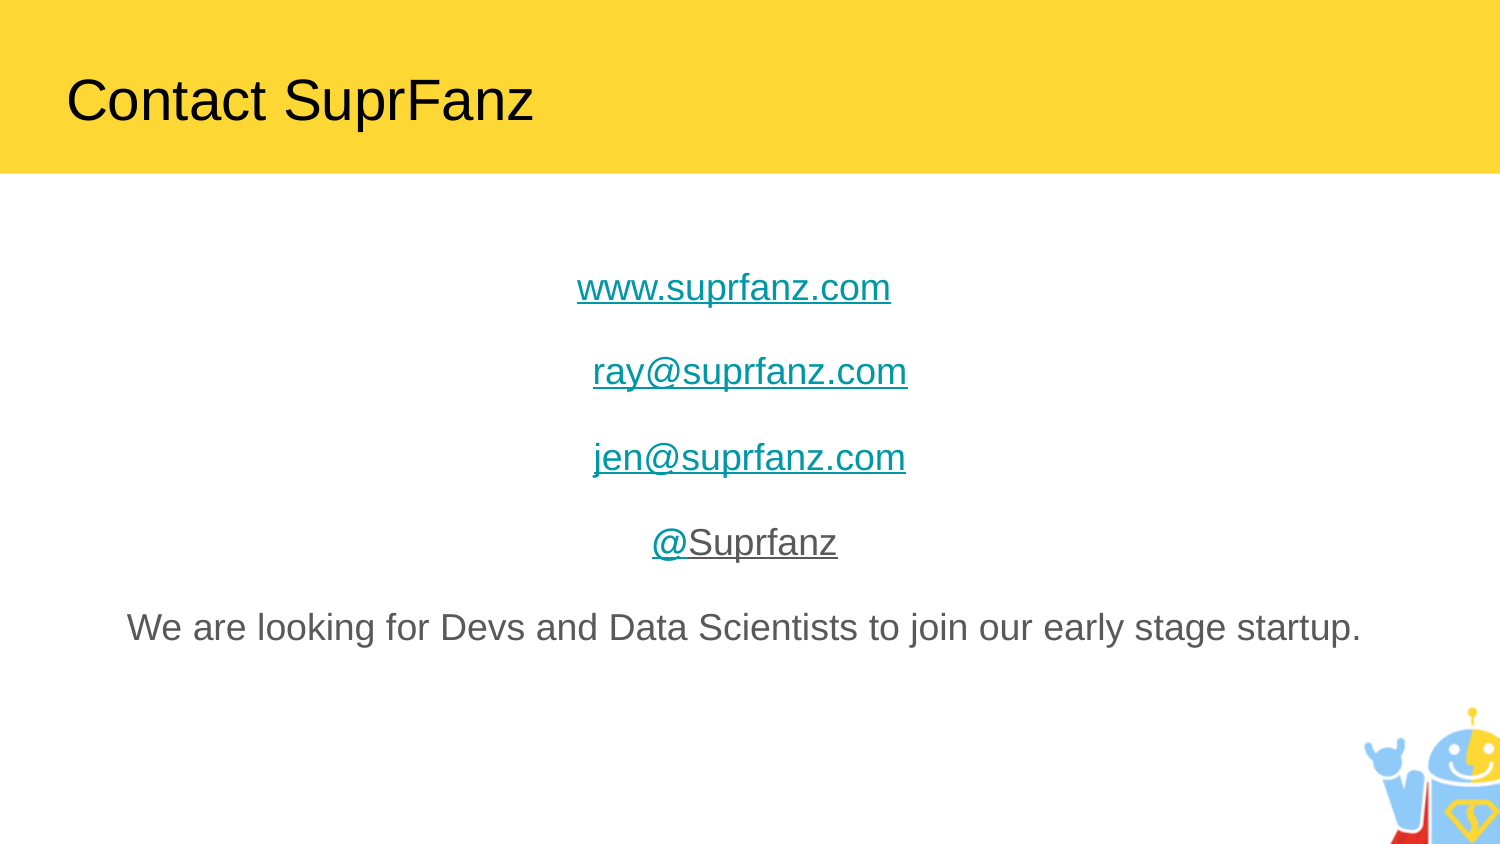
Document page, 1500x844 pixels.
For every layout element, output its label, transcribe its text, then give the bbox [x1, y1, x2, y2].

picture [1360, 703, 1500, 844]
title Contact SuprFanz [51, 47, 1449, 142]
list www.suprfanz.com ray@suprfanz.com jen@suprfanz.com @Suprfanz We are looking for Devs and Data Scientists to join our early stage startup. [51, 189, 1449, 750]
